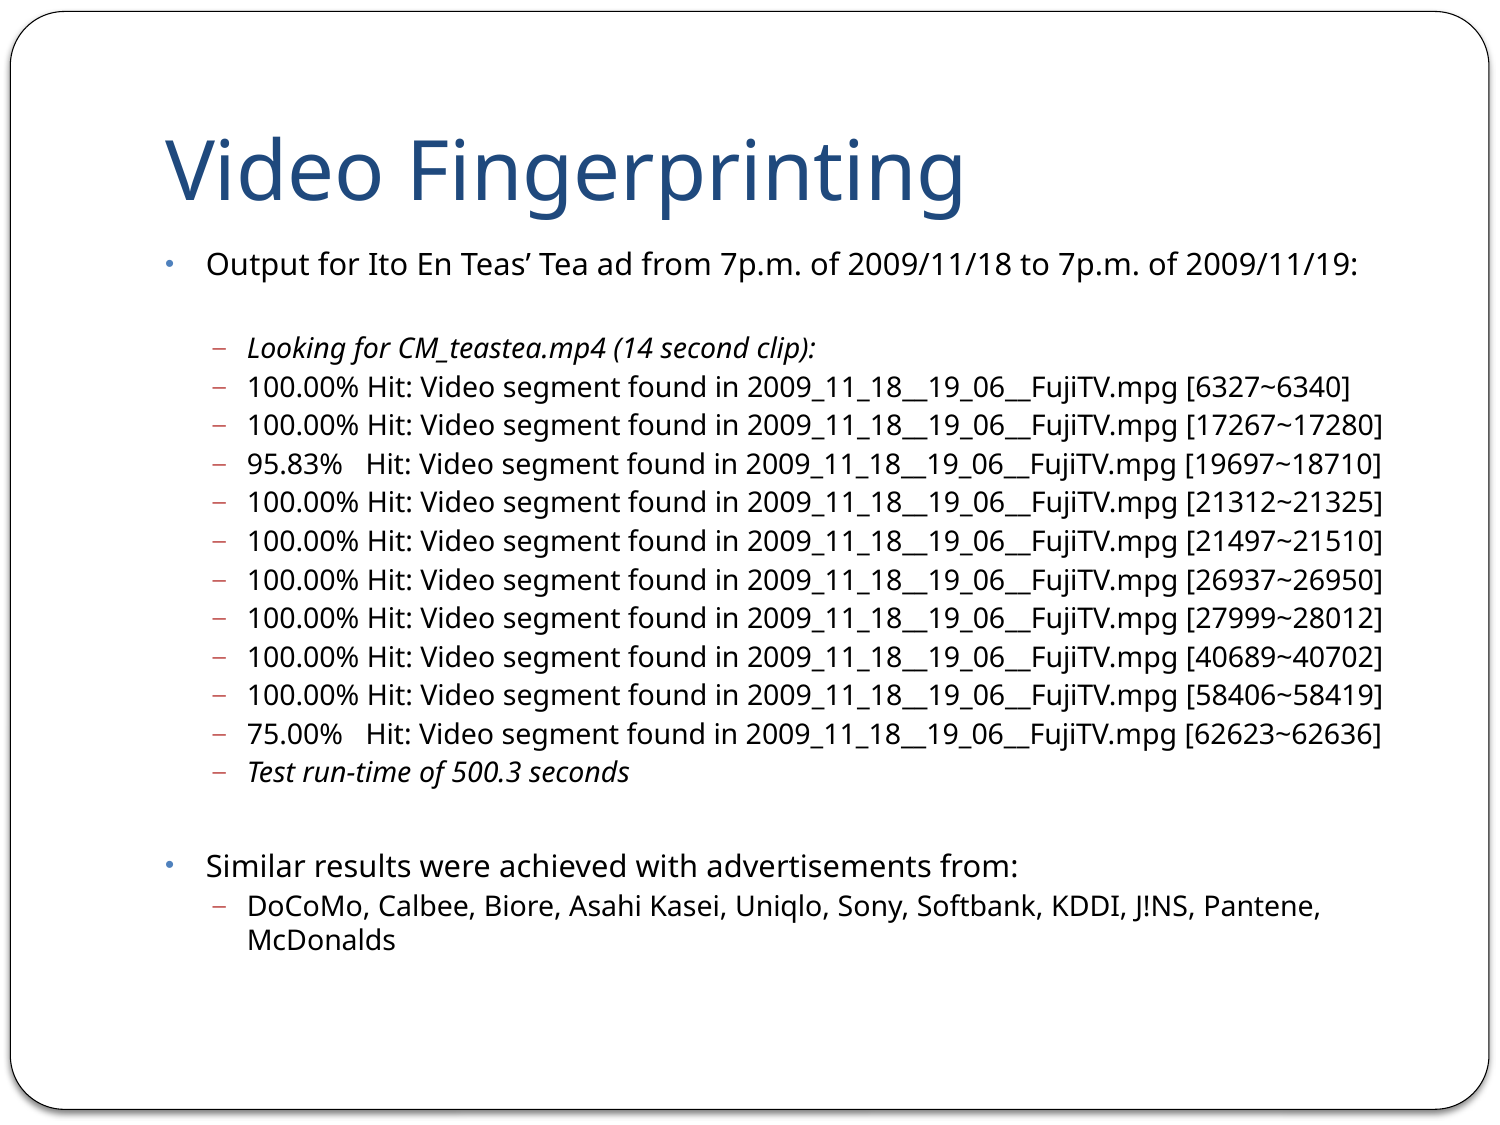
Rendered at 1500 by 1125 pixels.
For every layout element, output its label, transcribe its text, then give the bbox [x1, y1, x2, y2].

title Video Fingerprinting [149, 44, 1426, 233]
list Output for Ito En Teas’ Tea ad from 7p.m. of 2009/11/18 to 7p.m. of 2009/11/19: Looking for CM_teastea.mp4 (14 second clip): 100.00% Hit: Video segment found in 2009_11_18__19_06__FujiTV.mpg [6327~6340] 100.00% Hit: Video segment found in 2009_11_18__19_06__FujiTV.mpg [17267~17280] 95.83% Hit: Video segment found in 2009_11_18__19_06__FujiTV.mpg [19697~18710] 100.00% Hit: Video segment found in 2009_11_18__19_06__FujiTV.mpg [21312~21325] 100.00% Hit: Video segment found in 2009_11_18__19_06__FujiTV.mpg [21497~21510] 100.00% Hit: Video segment found in 2009_11_18__19_06__FujiTV.mpg [26937~26950] 100.00% Hit: Video segment found in 2009_11_18__19_06__FujiTV.mpg [27999~28012] 100.00% Hit: Video segment found in 2009_11_18__19_06__FujiTV.mpg [40689~40702] 100.00% Hit: Video segment found in 2009_11_18__19_06__FujiTV.mpg [58406~58419] 75.00% Hit: Video segment found in 2009_11_18__19_06__FujiTV.mpg [62623~62636] Test run-time of 500.3 seconds Similar results were achieved with advertisements from: DoCoMo, Calbee, Biore, Asahi Kasei, Uniqlo, Sony, Softbank, KDDI, J!NS, Pantene, McDonalds [149, 237, 1426, 988]
